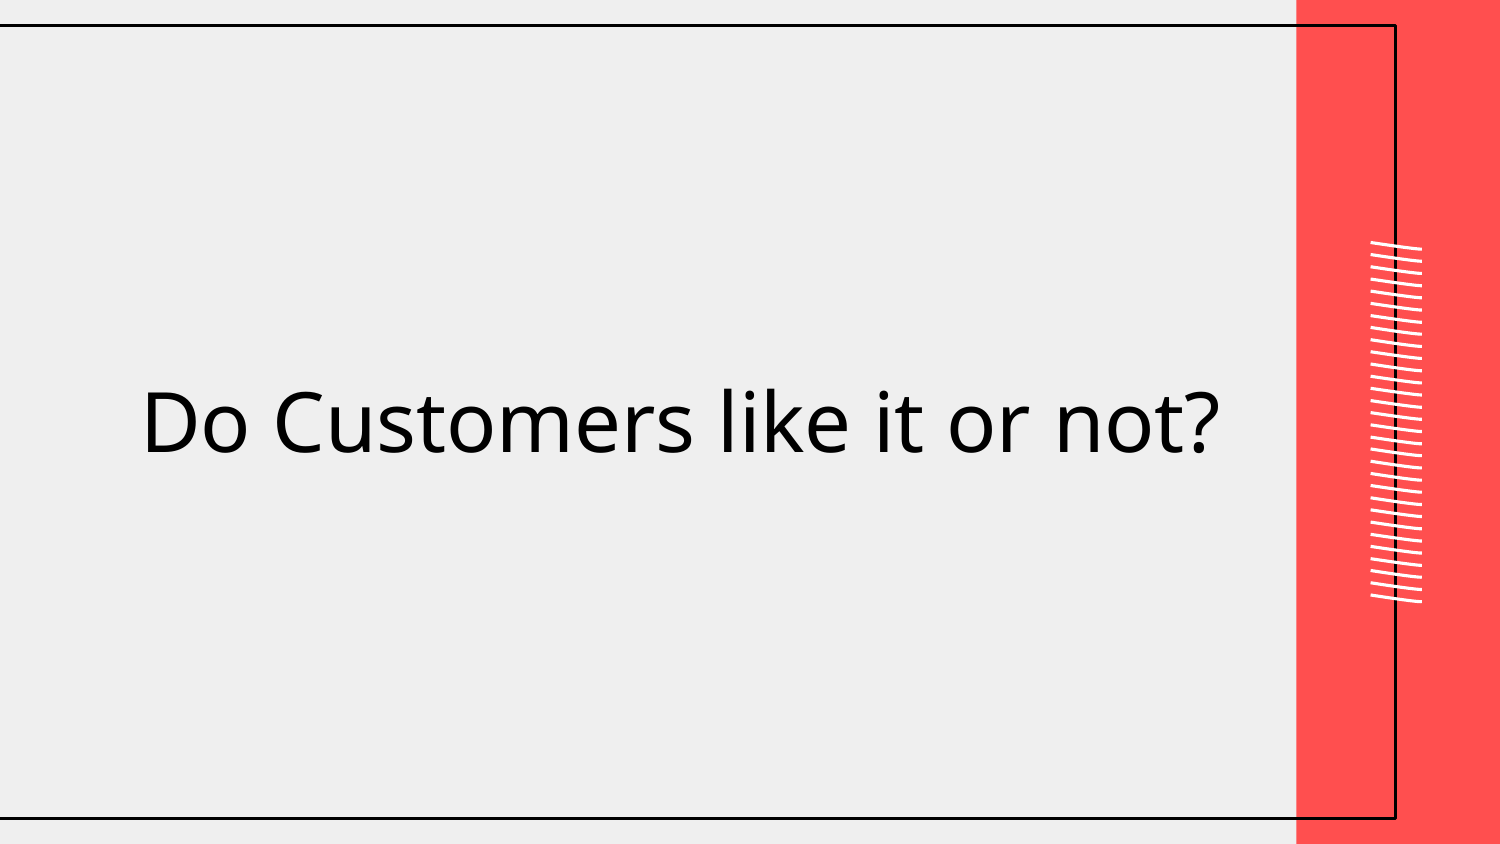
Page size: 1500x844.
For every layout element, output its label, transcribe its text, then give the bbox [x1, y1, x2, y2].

title Do Customers like it or not? [125, 246, 1349, 591]
